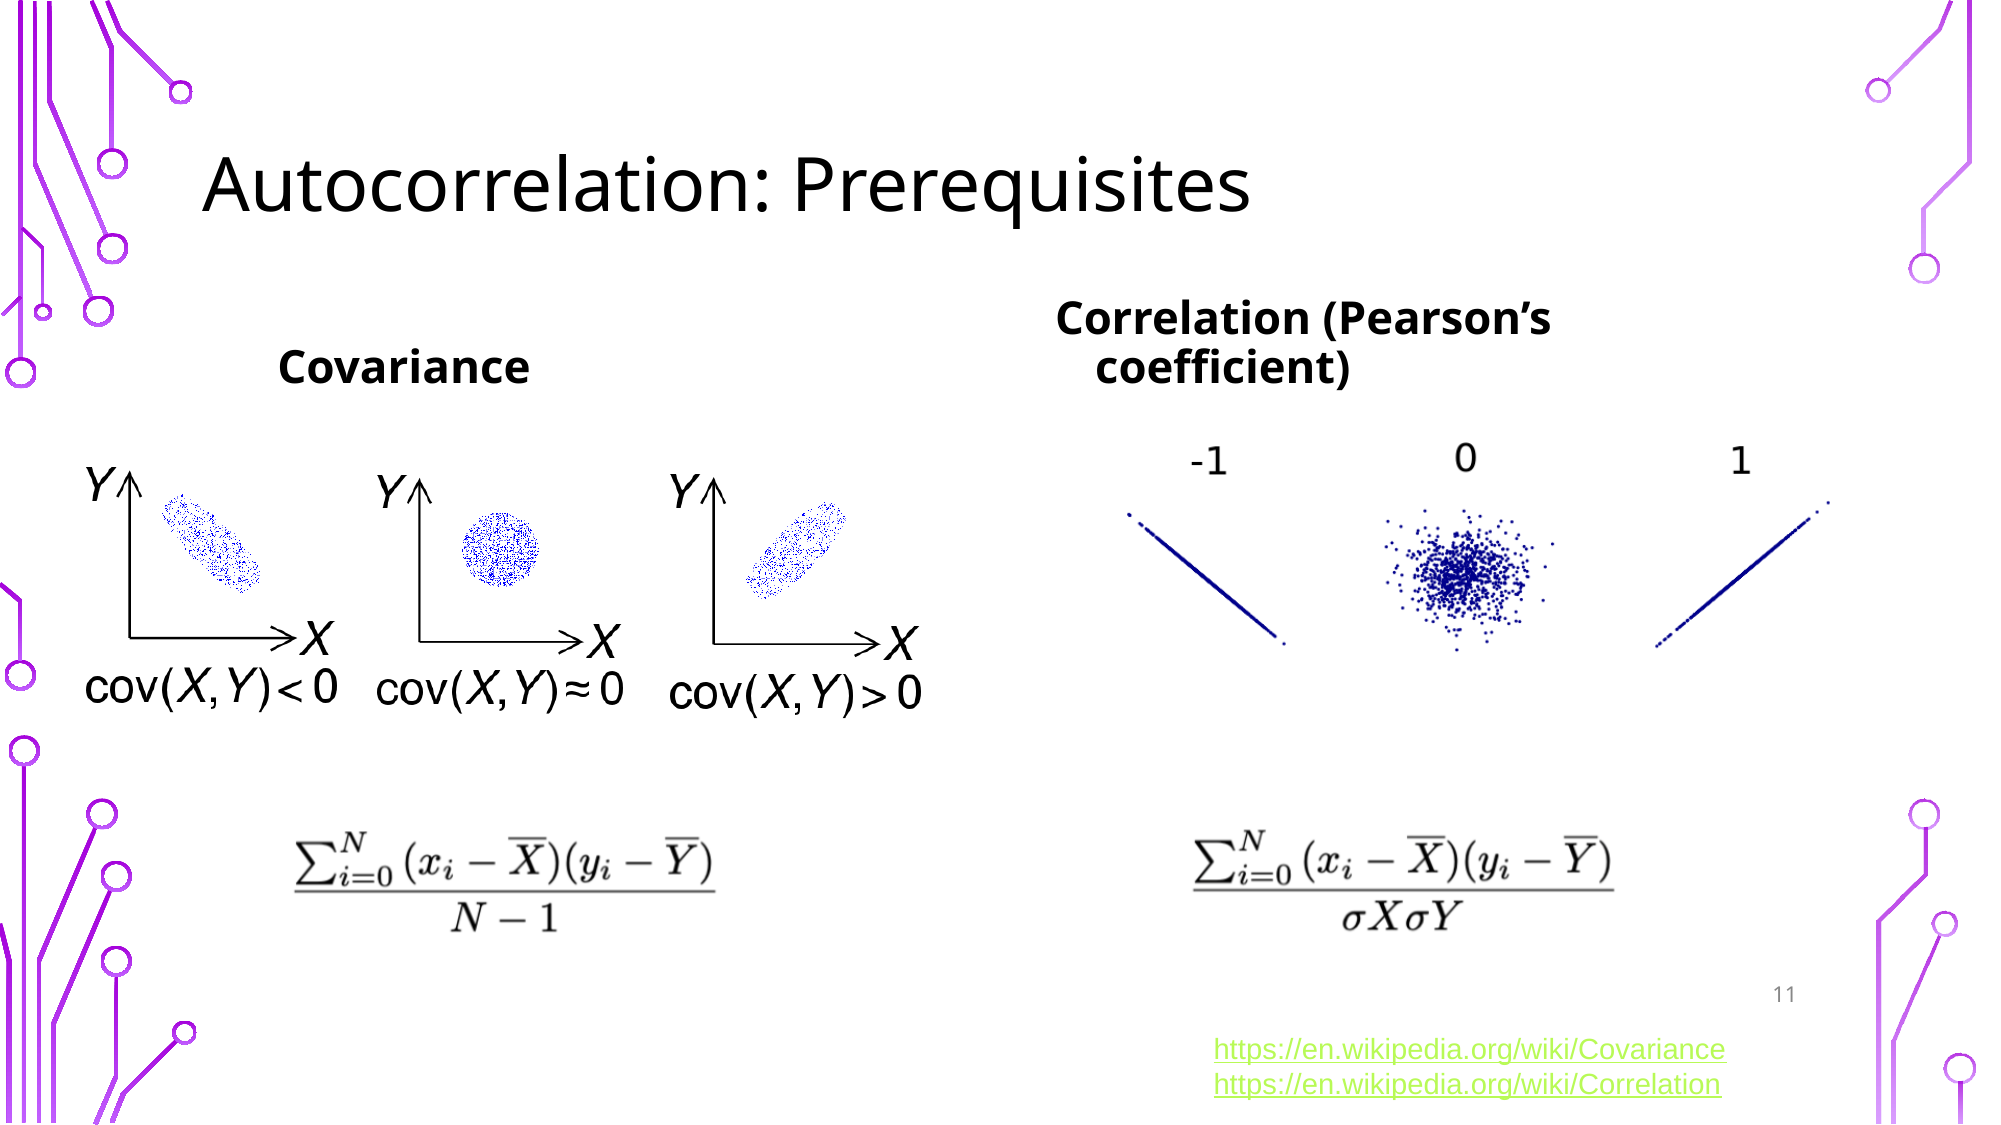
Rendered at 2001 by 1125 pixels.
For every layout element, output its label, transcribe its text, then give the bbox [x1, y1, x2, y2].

picture [1175, 804, 1637, 974]
text_box Covariance [224, 287, 988, 401]
text_box https://en.wikipedia.org/wiki/Covariance https://en.wikipedia.org/wiki/Correlation [1198, 1023, 1742, 1108]
text_box Correlation (Pearson’s coefficient) [999, 287, 1813, 401]
picture [1026, 435, 1884, 676]
picture [70, 461, 353, 744]
picture [271, 804, 733, 974]
picture [361, 450, 639, 734]
picture [653, 438, 937, 726]
title Autocorrelation: Prerequisites [187, 101, 1813, 273]
slide_number 11 [1685, 965, 1813, 1025]
